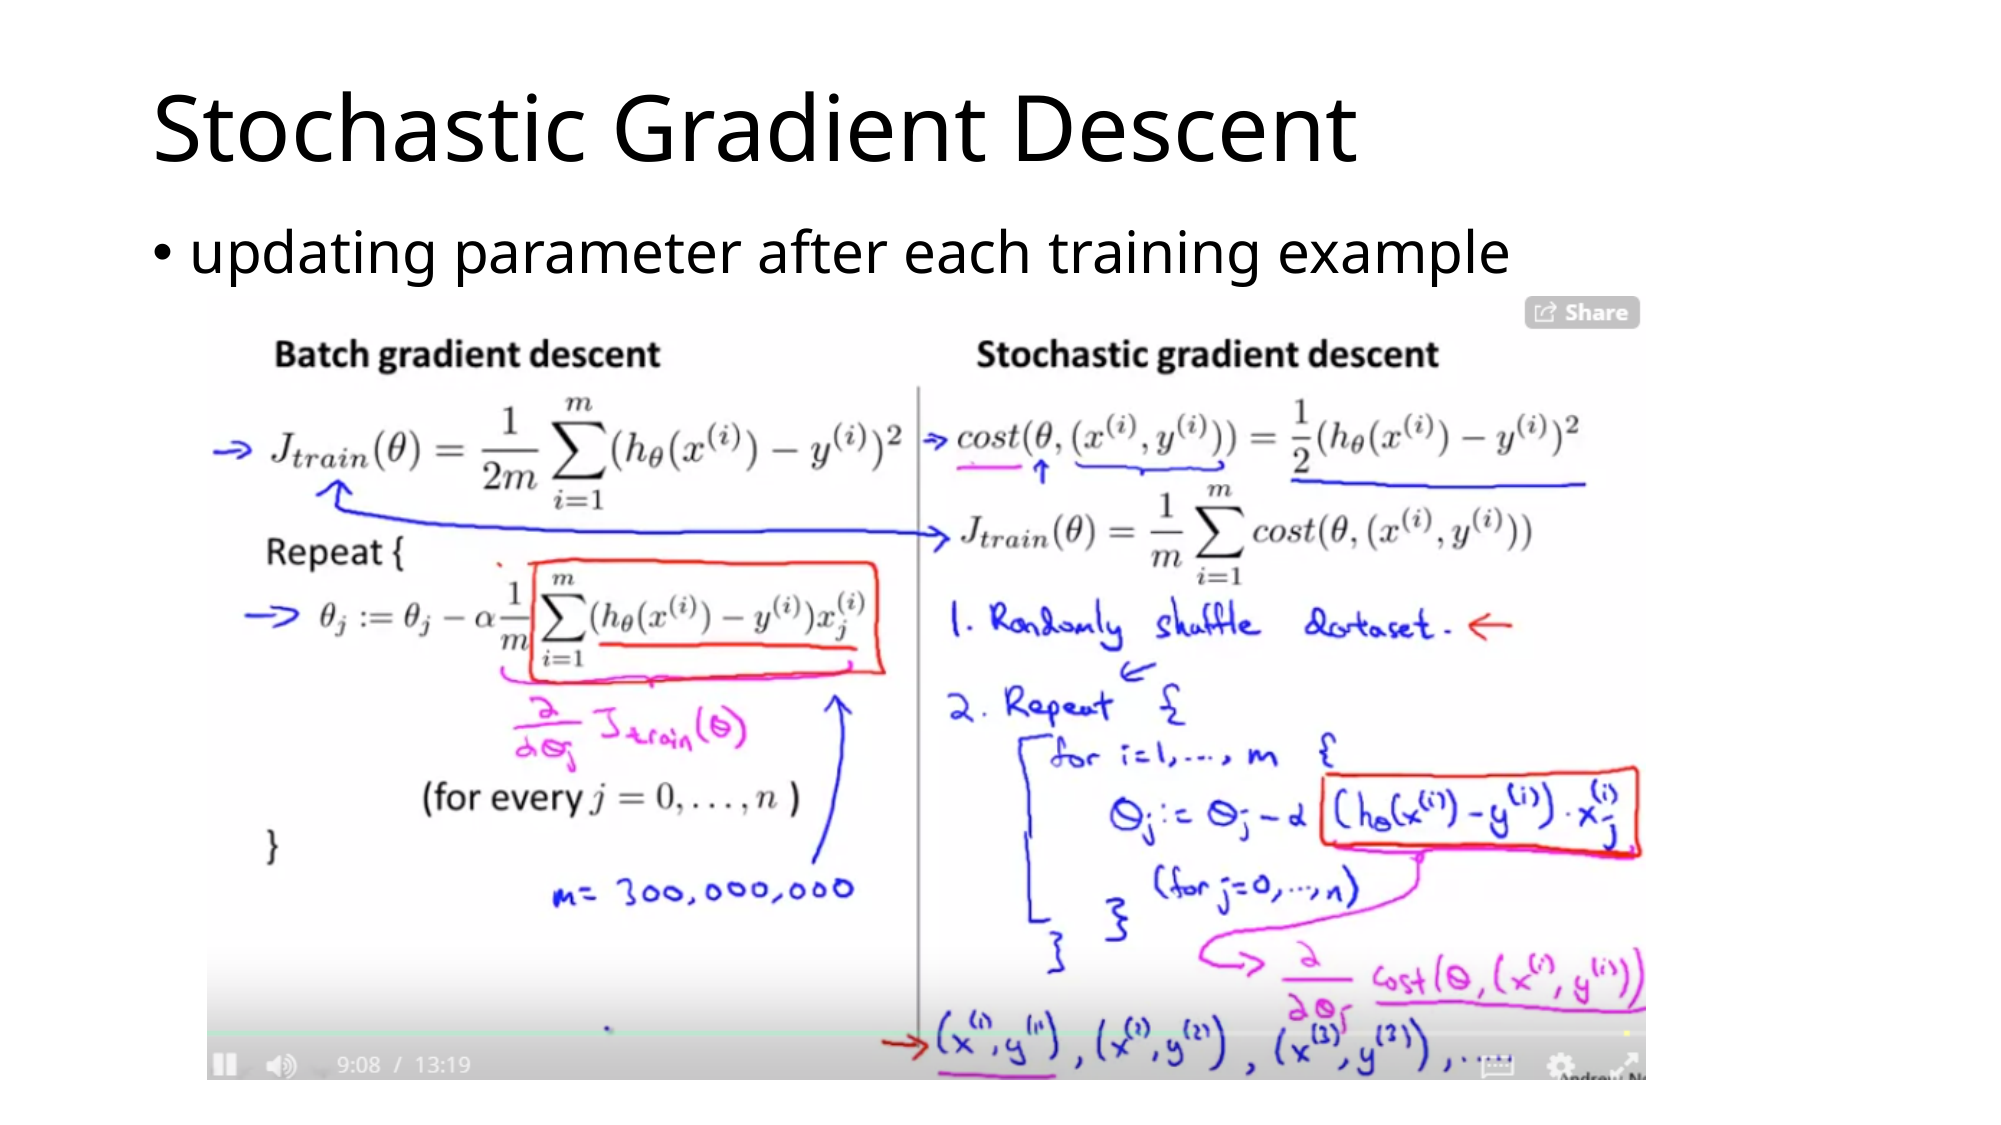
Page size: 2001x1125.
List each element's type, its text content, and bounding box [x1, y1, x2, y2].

title Stochastic Gradient Descent [137, 23, 1863, 216]
list updating parameter after each training example [137, 216, 1891, 986]
picture [207, 296, 1646, 1080]
